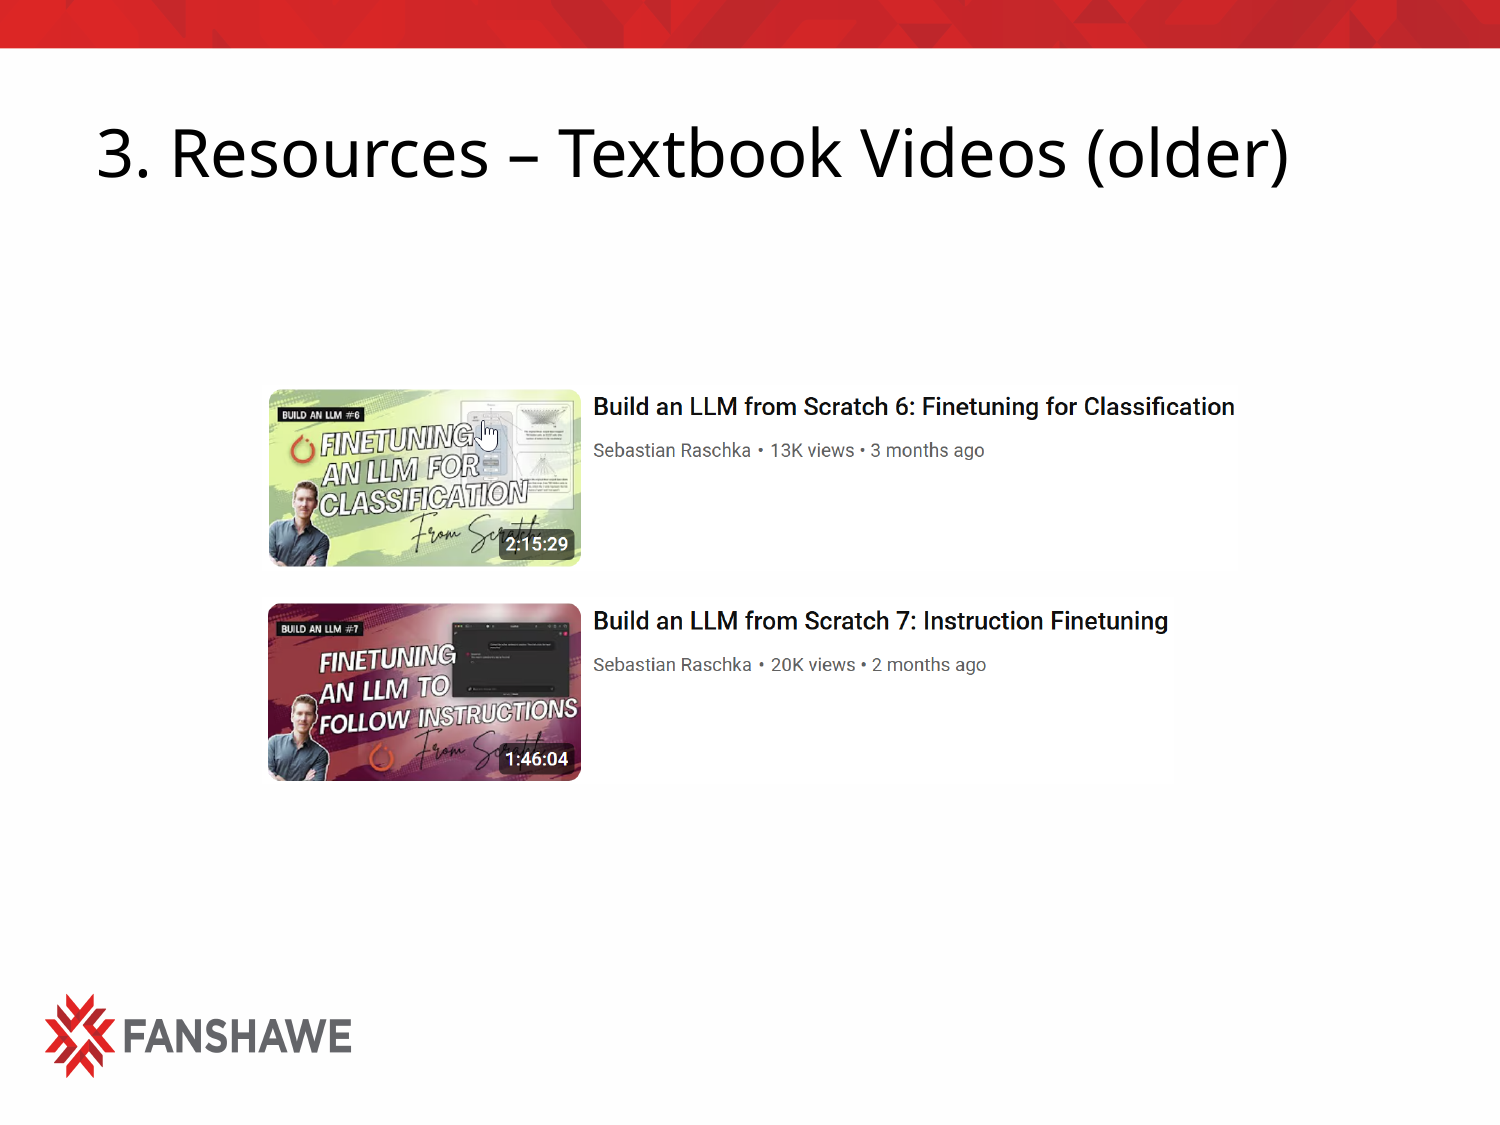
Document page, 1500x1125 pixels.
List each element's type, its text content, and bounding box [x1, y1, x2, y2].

title 3. Resources – Textbook Videos (older) [81, 59, 1419, 243]
picture [0, 0, 1500, 1125]
